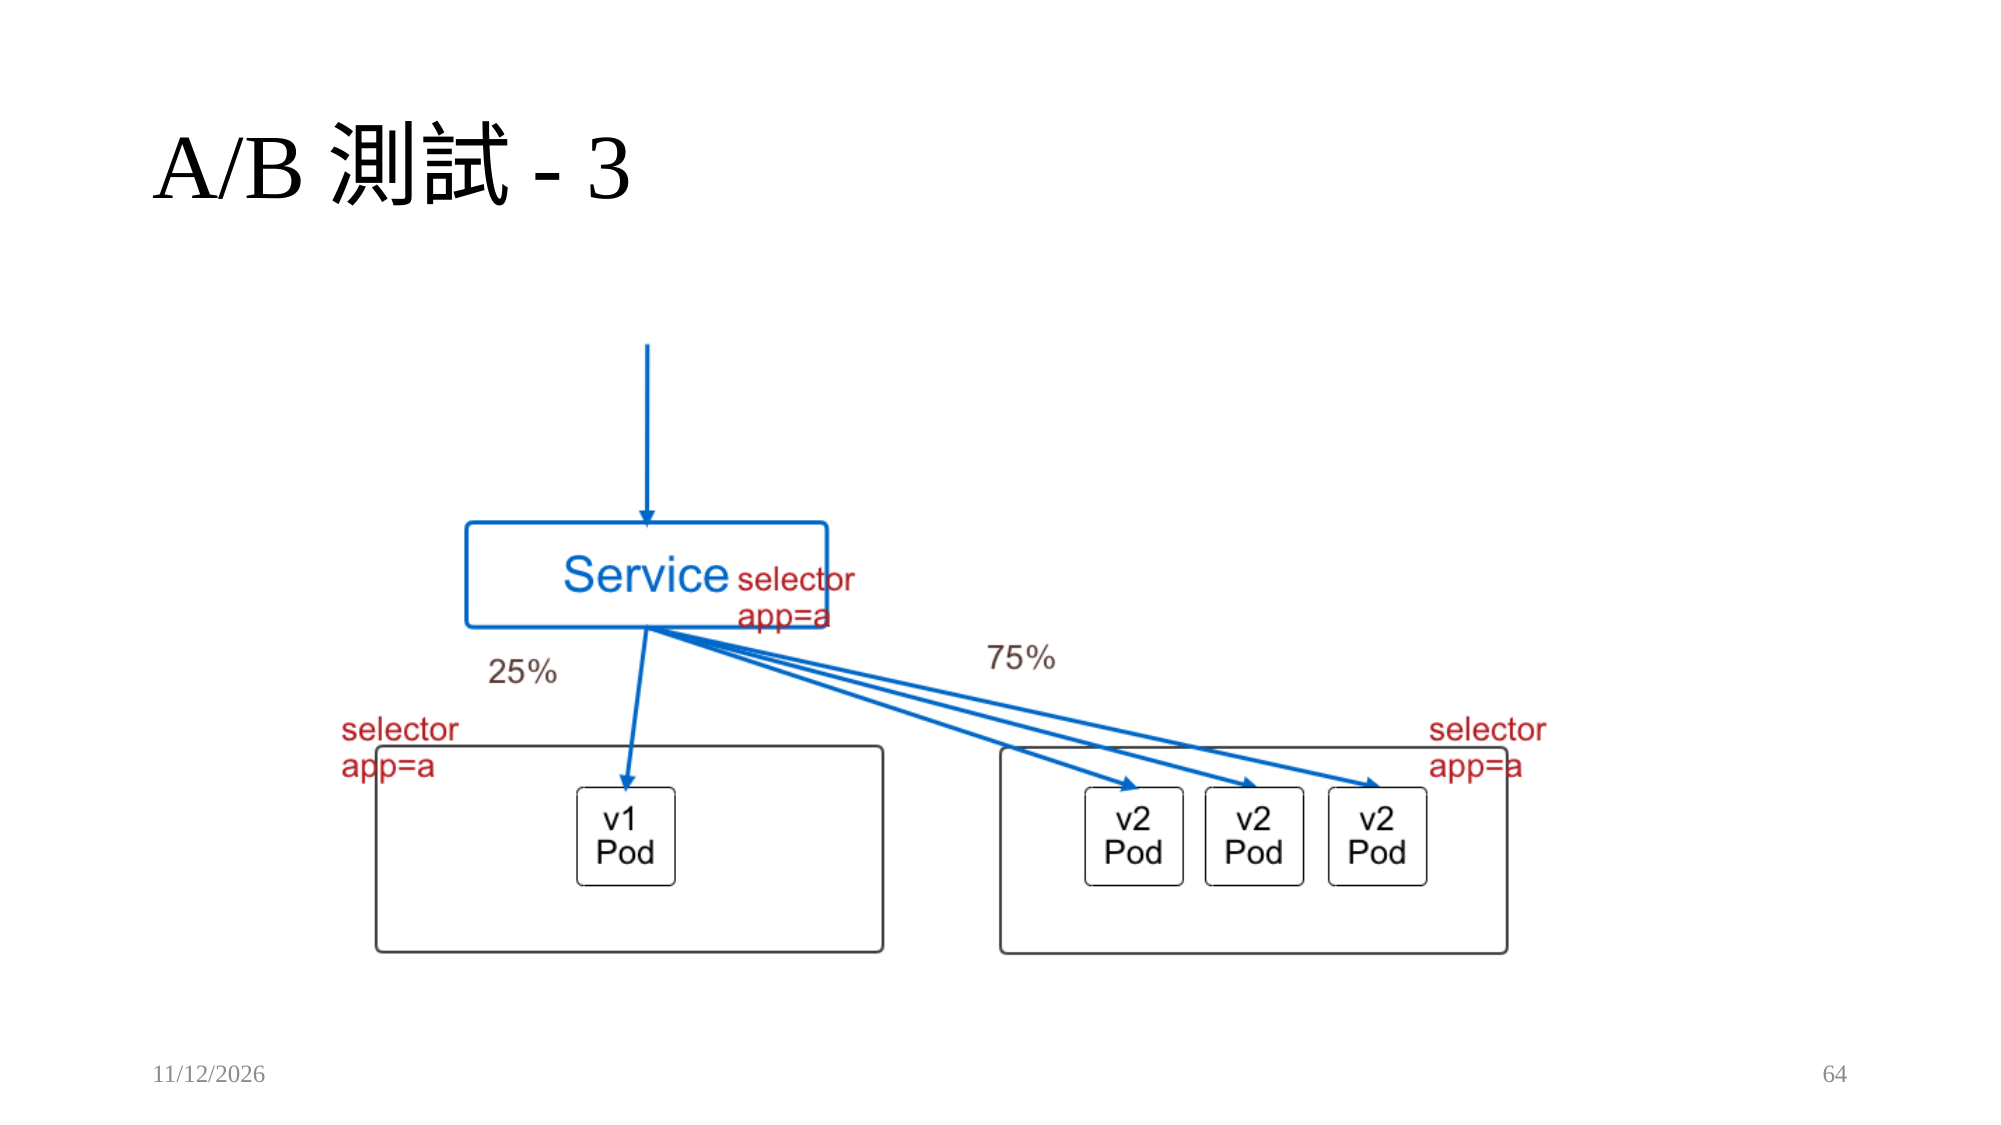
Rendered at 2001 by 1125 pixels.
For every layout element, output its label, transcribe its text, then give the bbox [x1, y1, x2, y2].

title A/B測試- 3 [137, 59, 1863, 278]
slide_number 64 [1412, 1042, 1863, 1103]
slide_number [137, 1042, 588, 1103]
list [249, 299, 1751, 1014]
